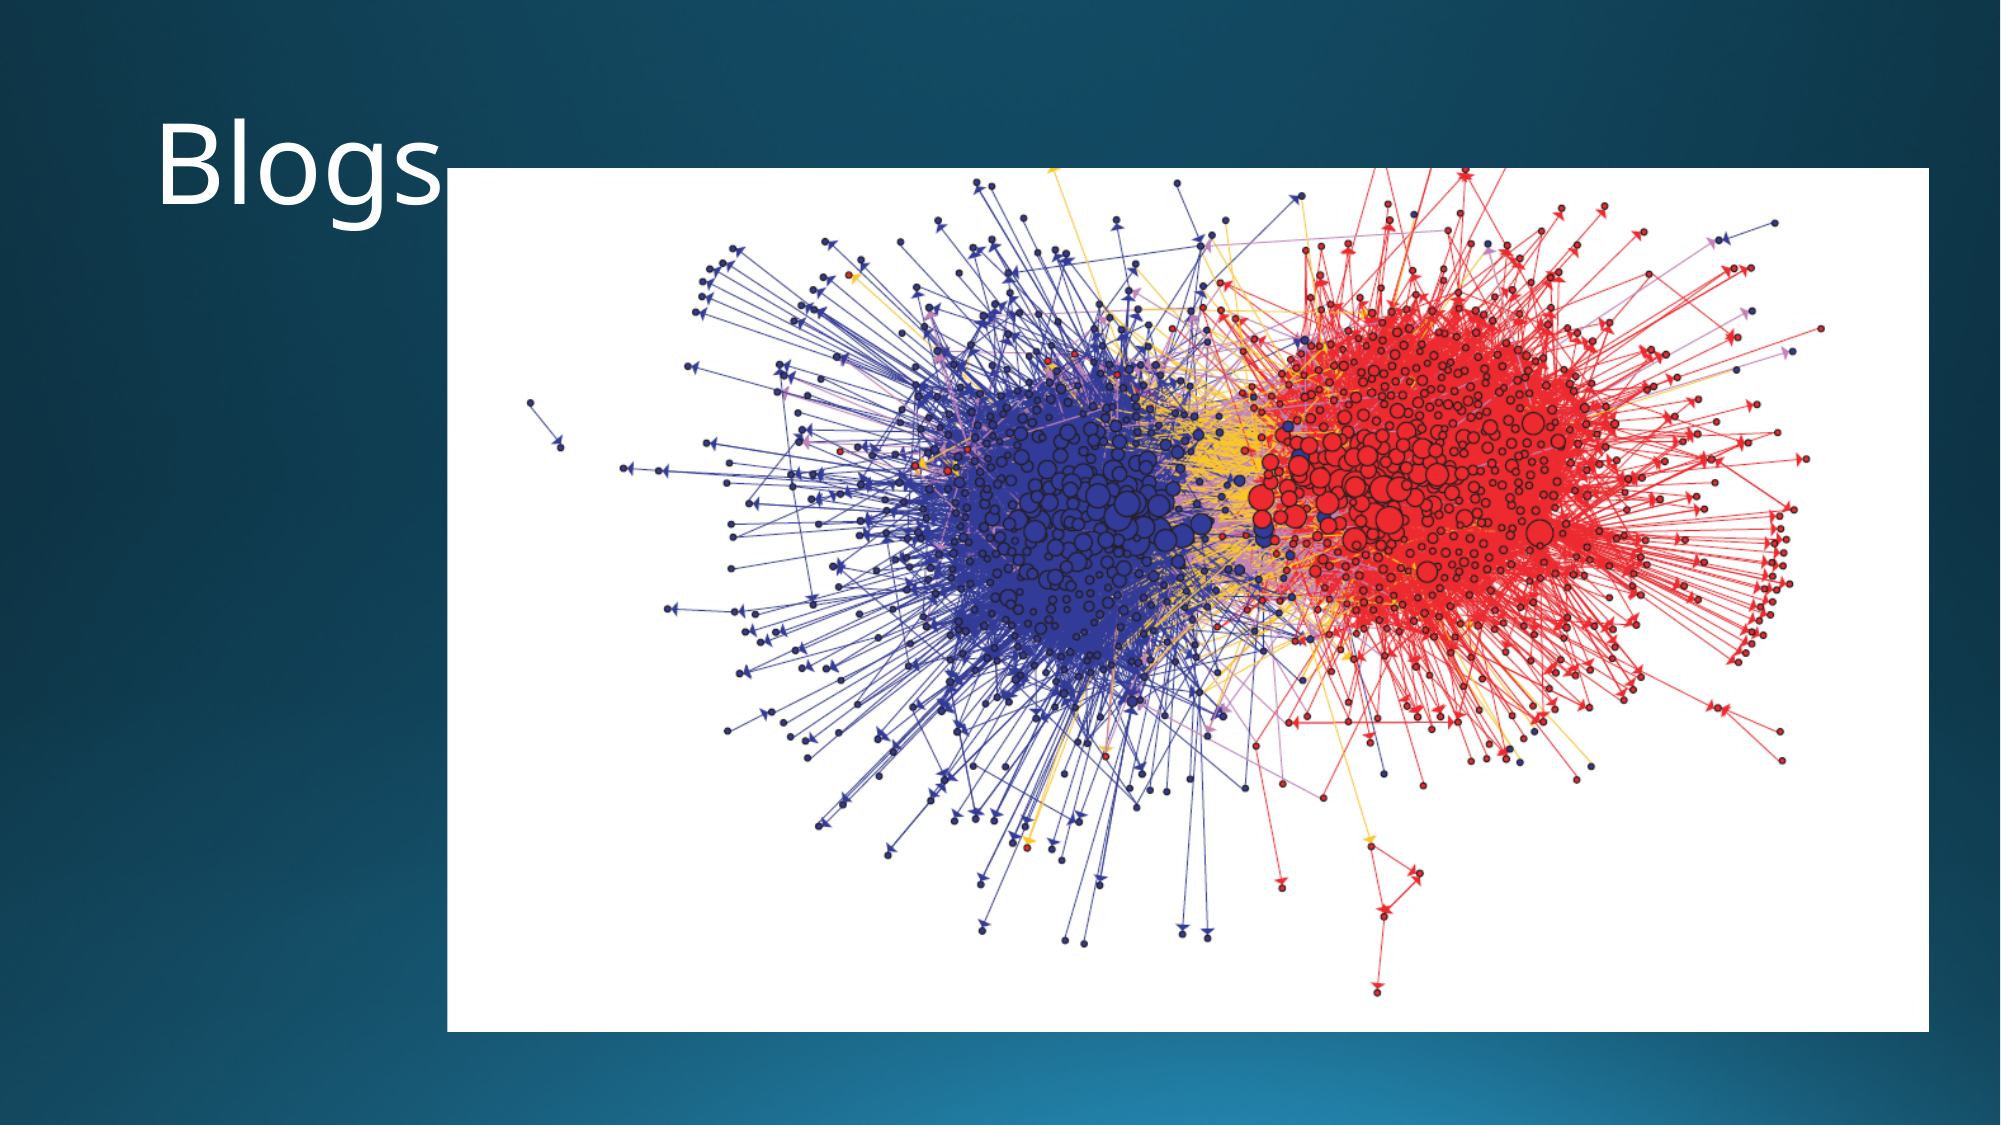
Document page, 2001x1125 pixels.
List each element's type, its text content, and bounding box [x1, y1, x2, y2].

picture [0, 0, 2001, 1125]
title Blogs [137, 59, 1863, 278]
